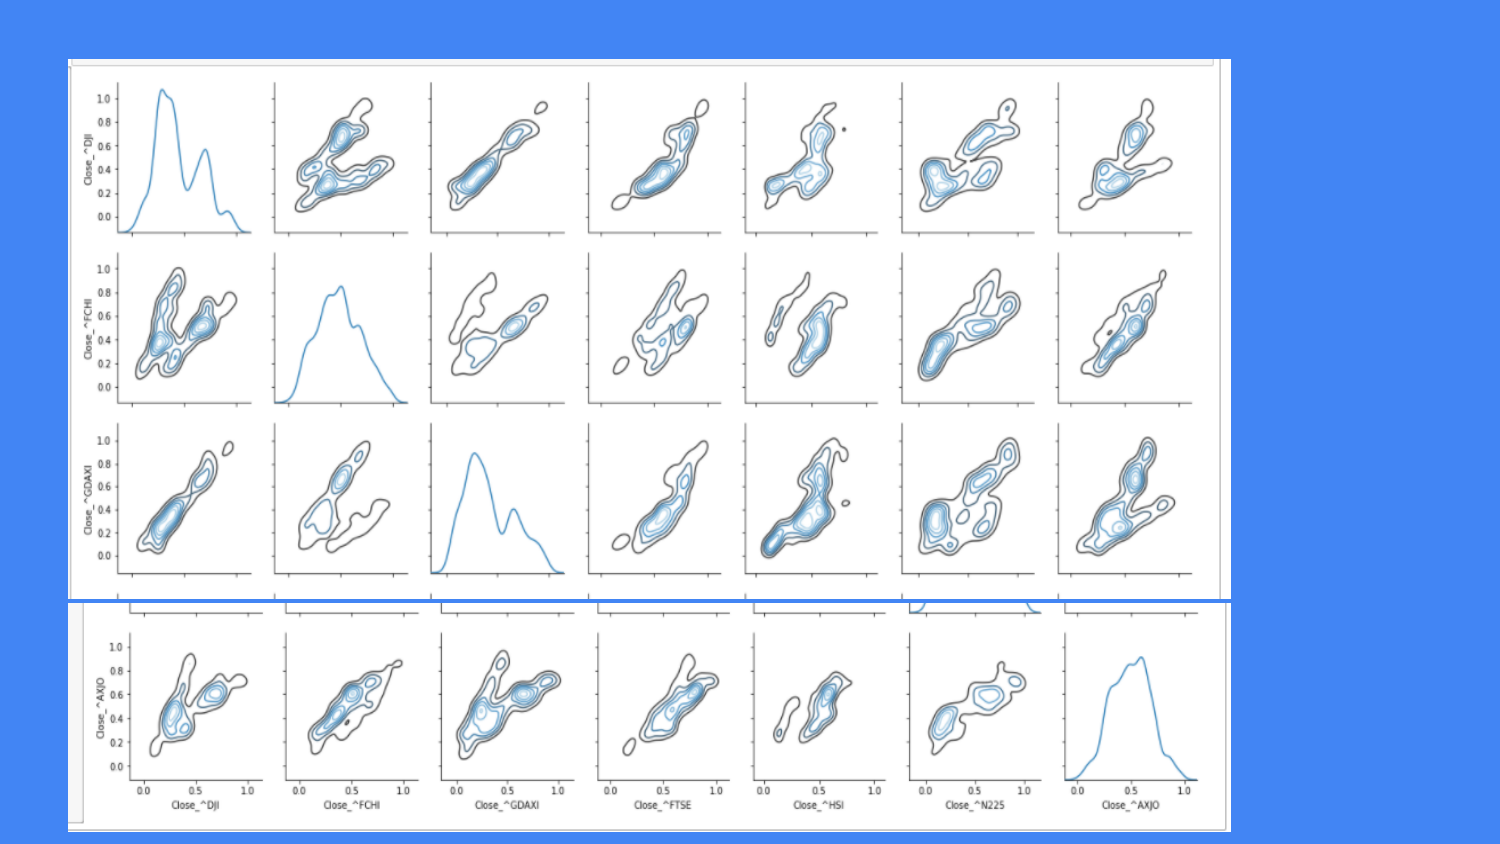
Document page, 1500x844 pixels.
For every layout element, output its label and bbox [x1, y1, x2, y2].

picture [67, 602, 1231, 832]
picture [67, 58, 1231, 599]
